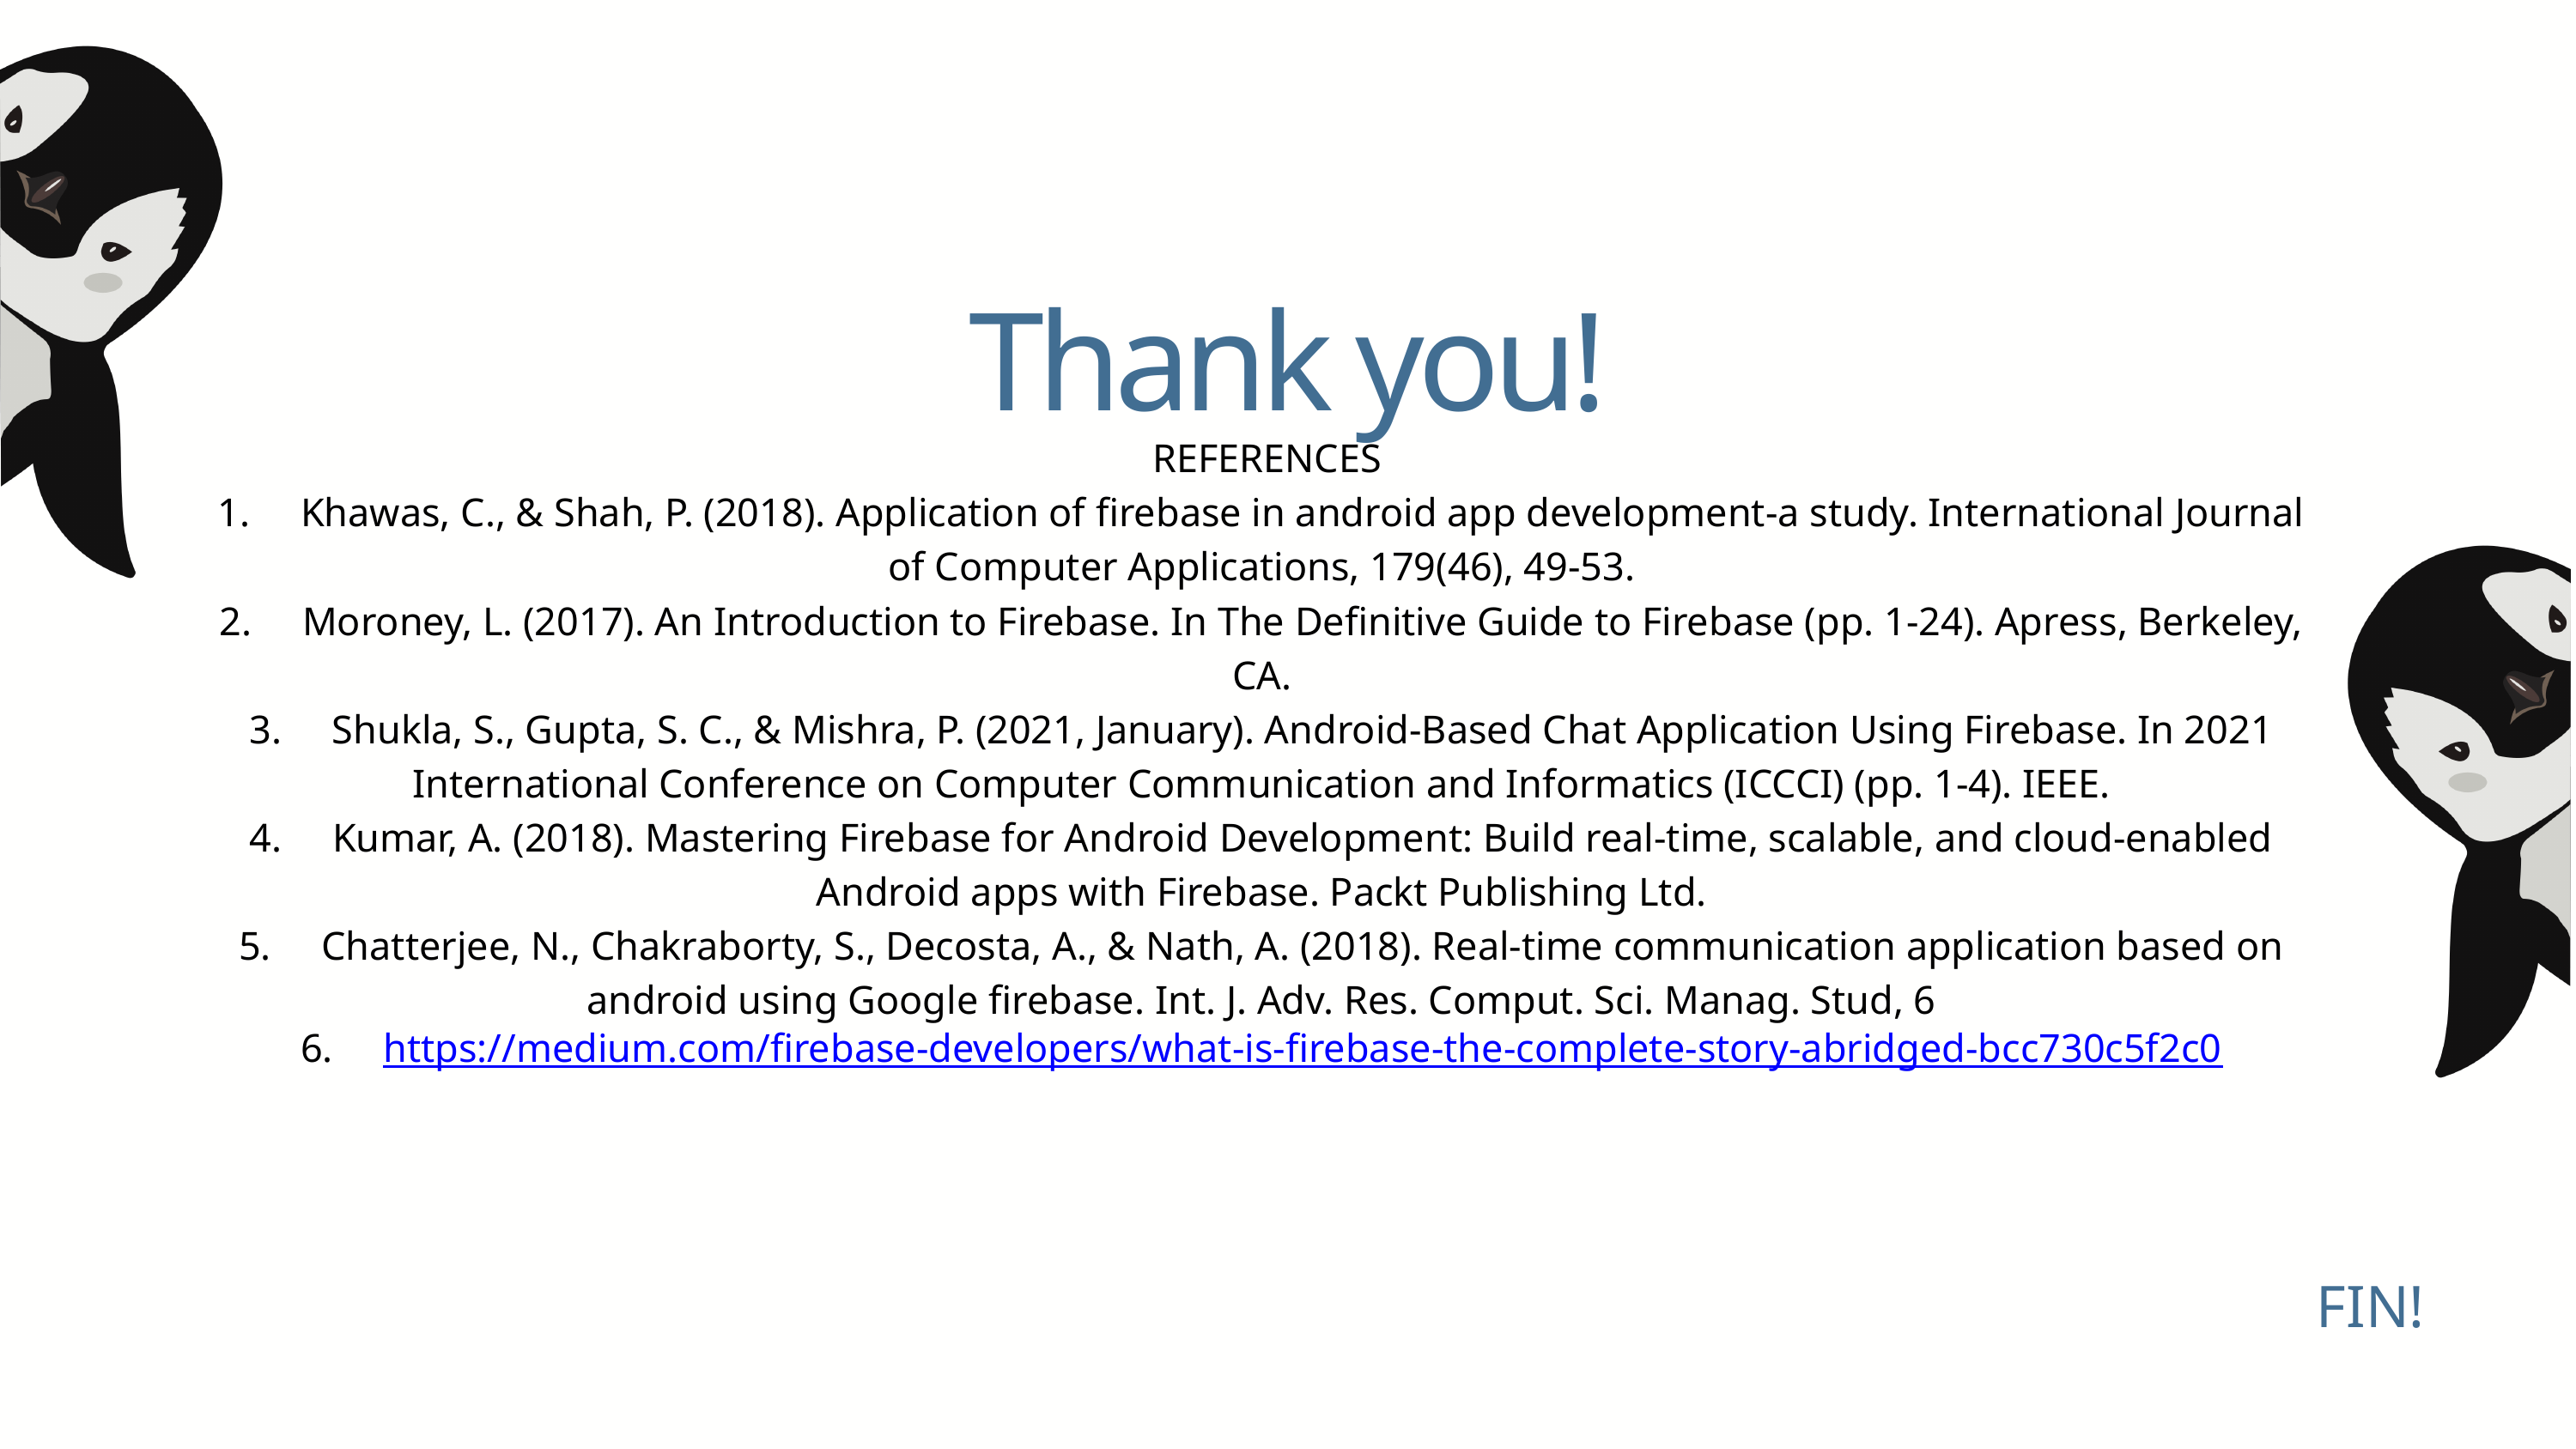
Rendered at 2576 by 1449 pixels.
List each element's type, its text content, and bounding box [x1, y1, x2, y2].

text_box REFERENCES 1. Khawas, C., & Shah, P. (2018). Application of firebase in android app development-a study. International Journal of Computer Applications, 179(46), 49-53. 2. Moroney, L. (2017). An Introduction to Firebase. In The Definitive Guide to Firebase (pp. 1-24). Apress, Berkeley, CA. 3. Shukla, S., Gupta, S. C., & Mishra, P. (2021, January). Android-Based Chat Application Using Firebase. In 2021 International Conference on Computer Communication and Informatics (ICCCI) (pp. 1-4). IEEE. 4. Kumar, A. (2018). Mastering Firebase for Android Development: Build real-time, scalable, and cloud-enabled Android apps with Firebase. Packt Publishing Ltd. 5. Chatterjee, N., Chakraborty, S., Decosta, A., & Nath, A. (2018). Real-time communication application based on android using Google firebase. Int. J. Adv. Res. Comput. Sci. Manag. Stud, 6 6. https://medium.com/firebase-developers/what-is-firebase-the-complete-story-abridged-bcc730c5f2c0 [207, 426, 2317, 1131]
text_box Thank you! [611, 302, 1965, 439]
picture [0, 0, 279, 580]
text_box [2293, 1278, 2448, 1392]
picture [2291, 499, 2571, 1079]
